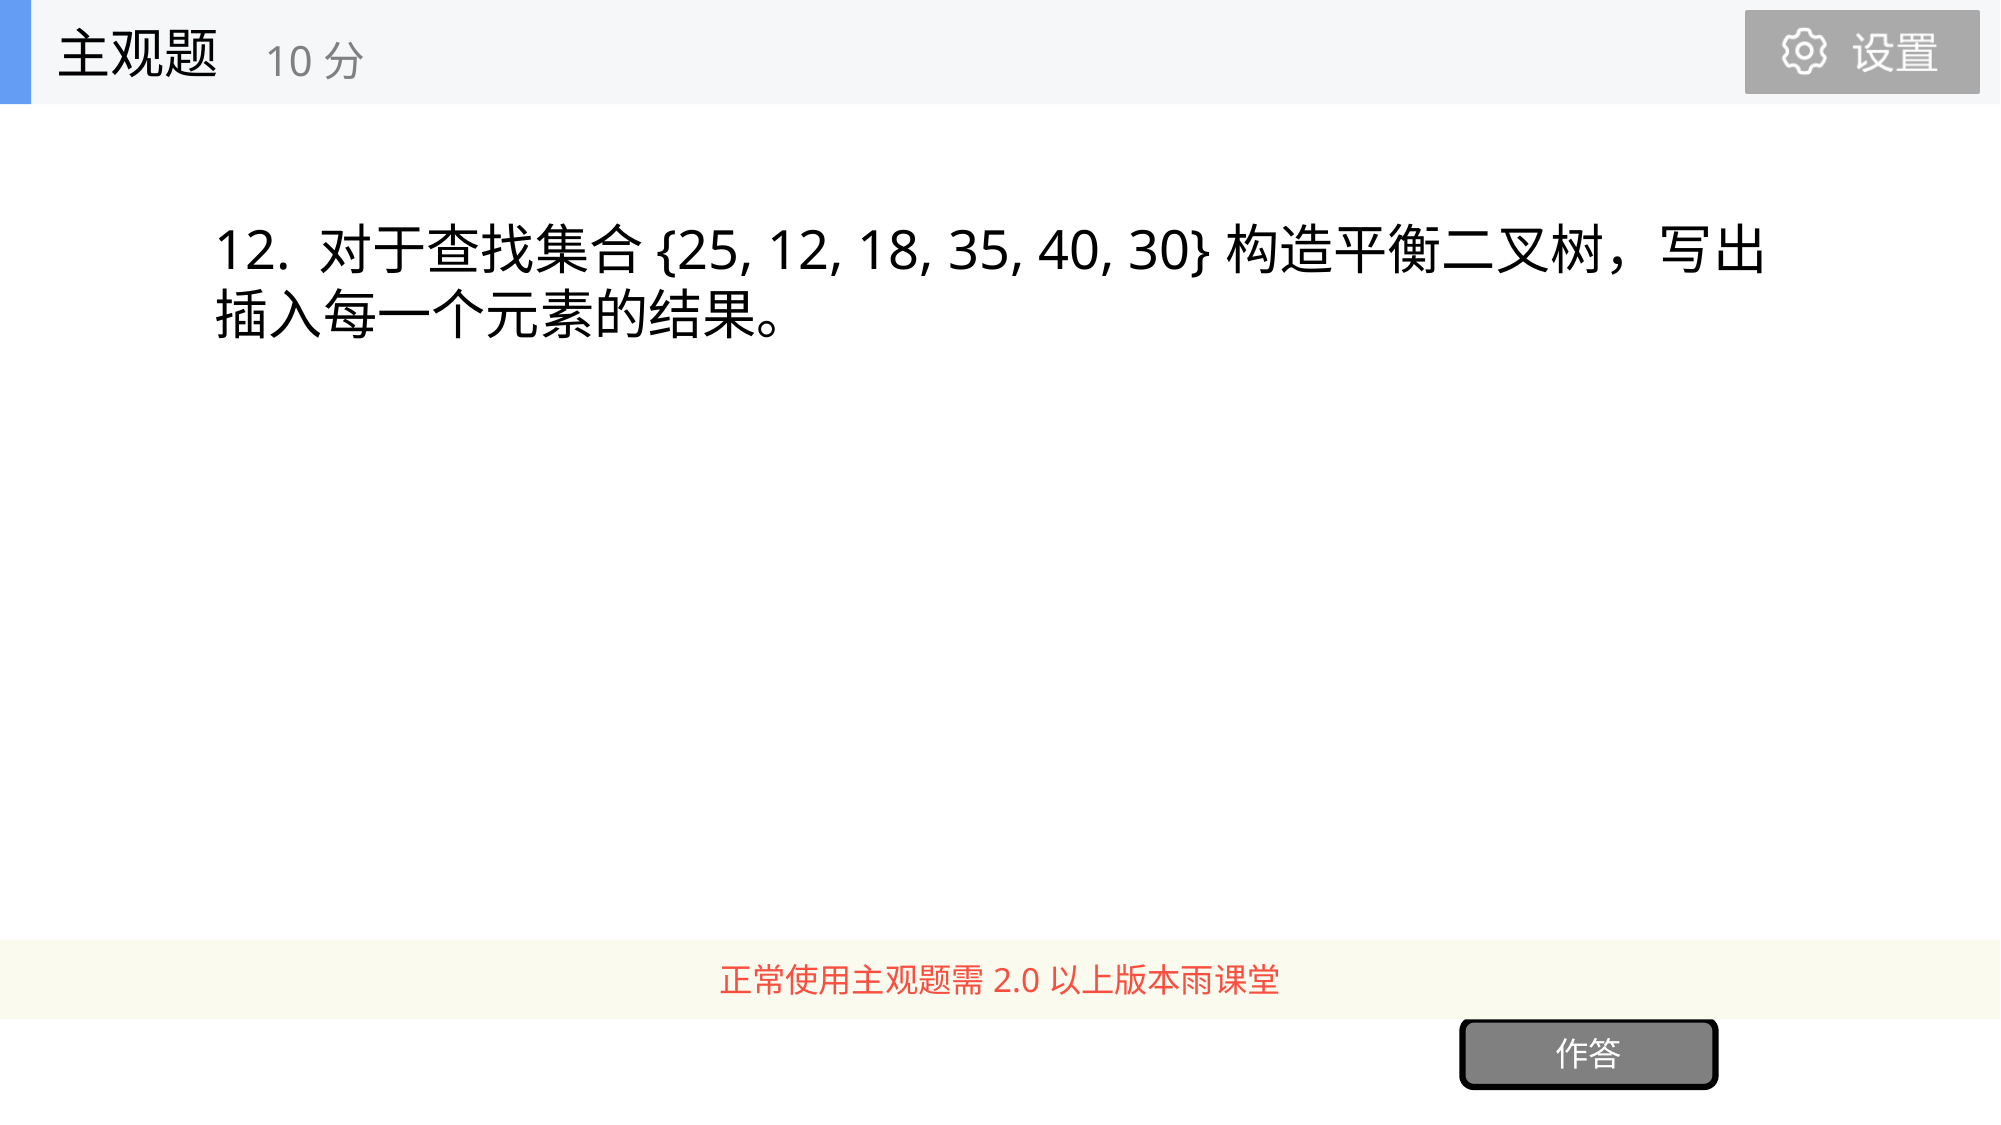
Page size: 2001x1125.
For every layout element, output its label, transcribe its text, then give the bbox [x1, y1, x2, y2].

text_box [0, 0, 2000, 105]
text_box 正常使用主观题需2.0以上版本雨课堂 [0, 938, 2000, 1021]
text_box 作答 [1461, 1021, 1717, 1089]
text_box 12. 对于查找集合{25, 12, 18, 35, 40, 30}构造平衡二叉树，写出插入每一个元素的结果。 [200, 105, 1800, 456]
picture [1745, 10, 1980, 94]
